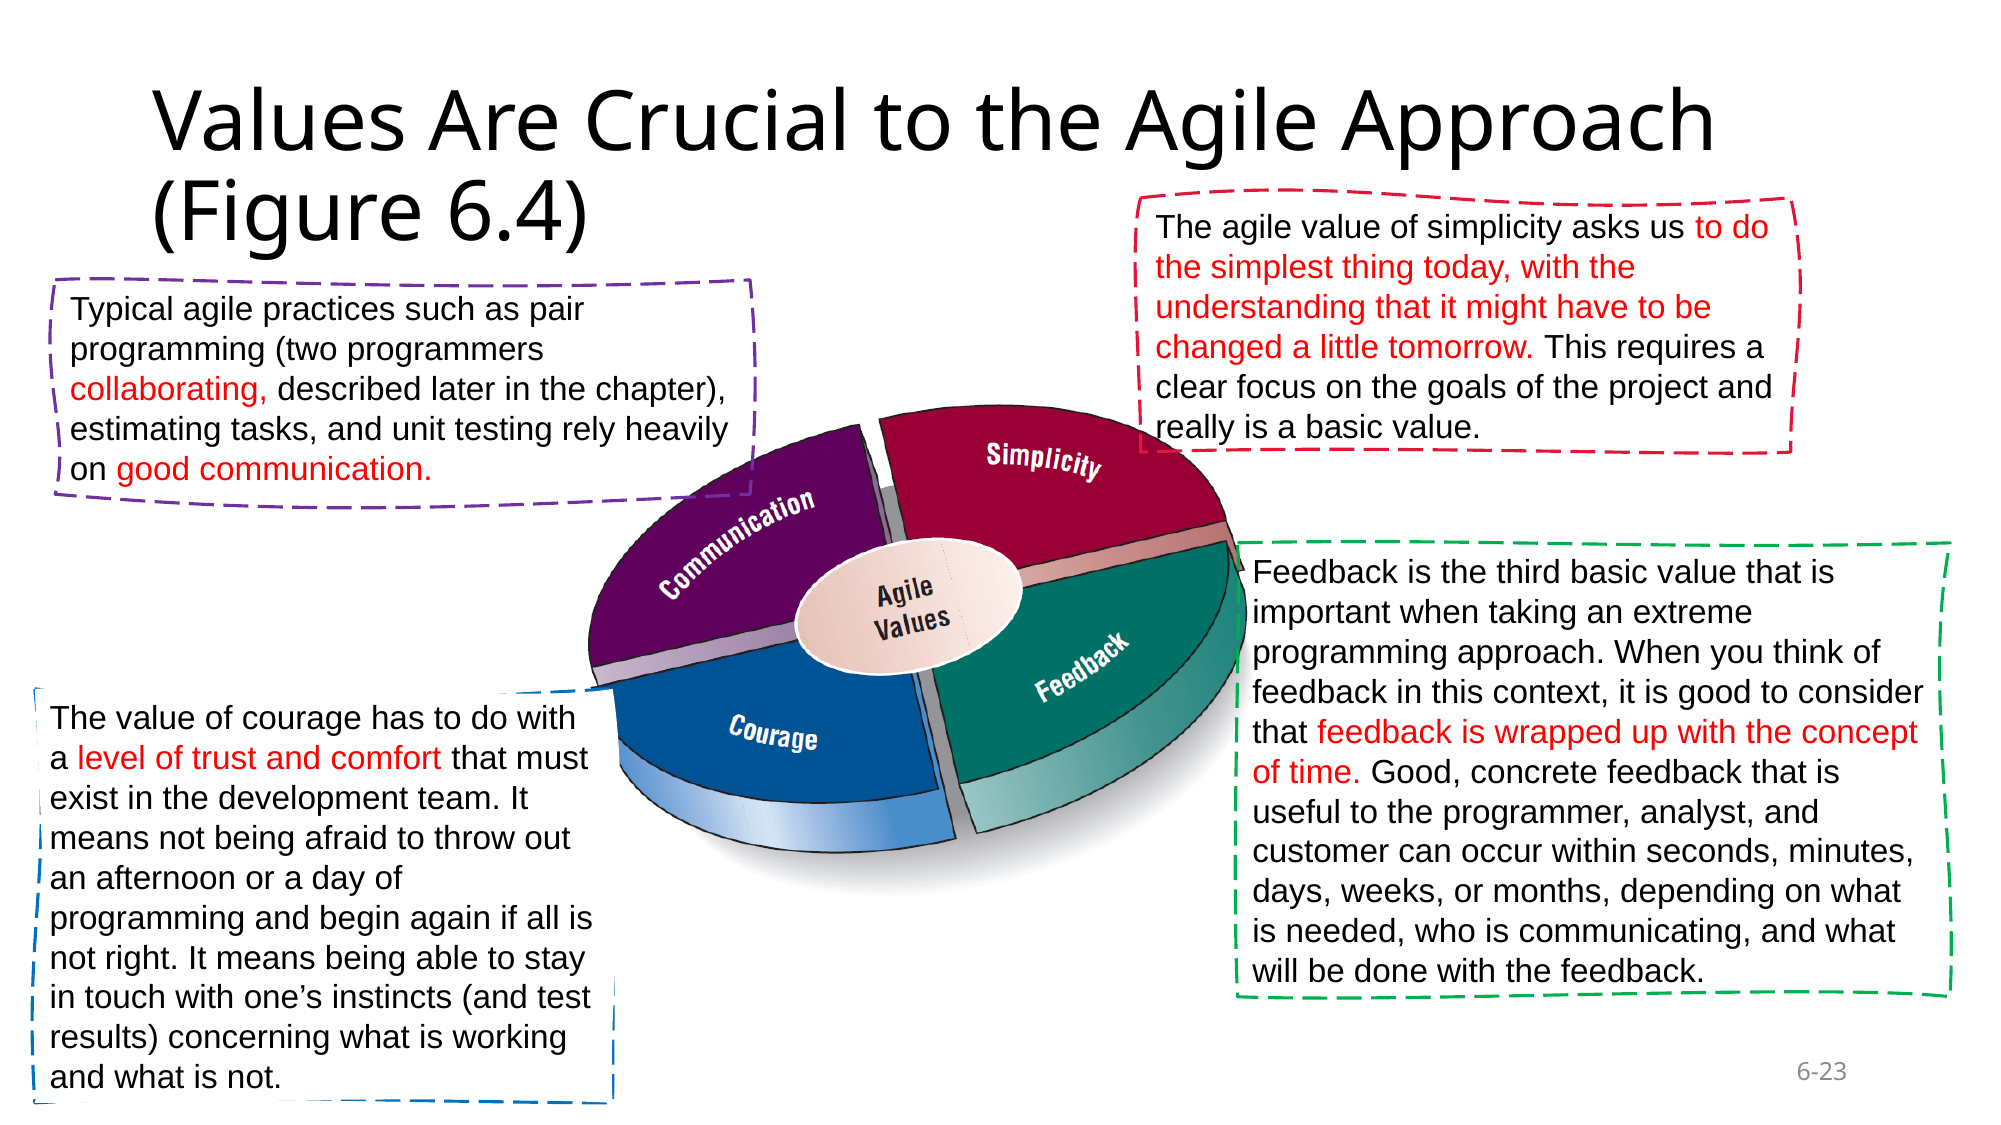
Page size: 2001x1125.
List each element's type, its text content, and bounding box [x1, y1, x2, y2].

slide_number 6-23 [1412, 1042, 1863, 1103]
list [549, 388, 1288, 899]
text_box Typical agile practices such as pair programming (two programmers collaborating, described later in the chapter), estimating tasks, and unit testing rely heavily on good communication. [49, 278, 756, 508]
text_box The agile value of simplicity asks us to do the simplest thing today, with the understanding that it might have to be changed a little tomorrow. This requires a clear focus on the goals of the project and really is a basic value. [1135, 189, 1801, 454]
title Values Are Crucial to the Agile Approach (Figure 6.4) [137, 59, 1863, 278]
text_box Feedback is the third basic value that is important when taking an extreme programming approach. When you think of feedback in this context, it is good to consider that feedback is wrapped up with the concept of time. Good, concrete feedback that is useful to the programmer, analyst, and customer can occur within seconds, minutes, days, weeks, or months, depending on what is needed, who is communicating, and what will be done with the feedback. [1235, 541, 1952, 999]
text_box The value of courage has to do with a level of trust and comfort that must exist in the development team. It means not being afraid to throw out an afternoon or a day of programming and begin again if all is not right. It means being able to stay in touch with one’s instincts (and test results) concerning what is working and what is not. [33, 684, 619, 1103]
